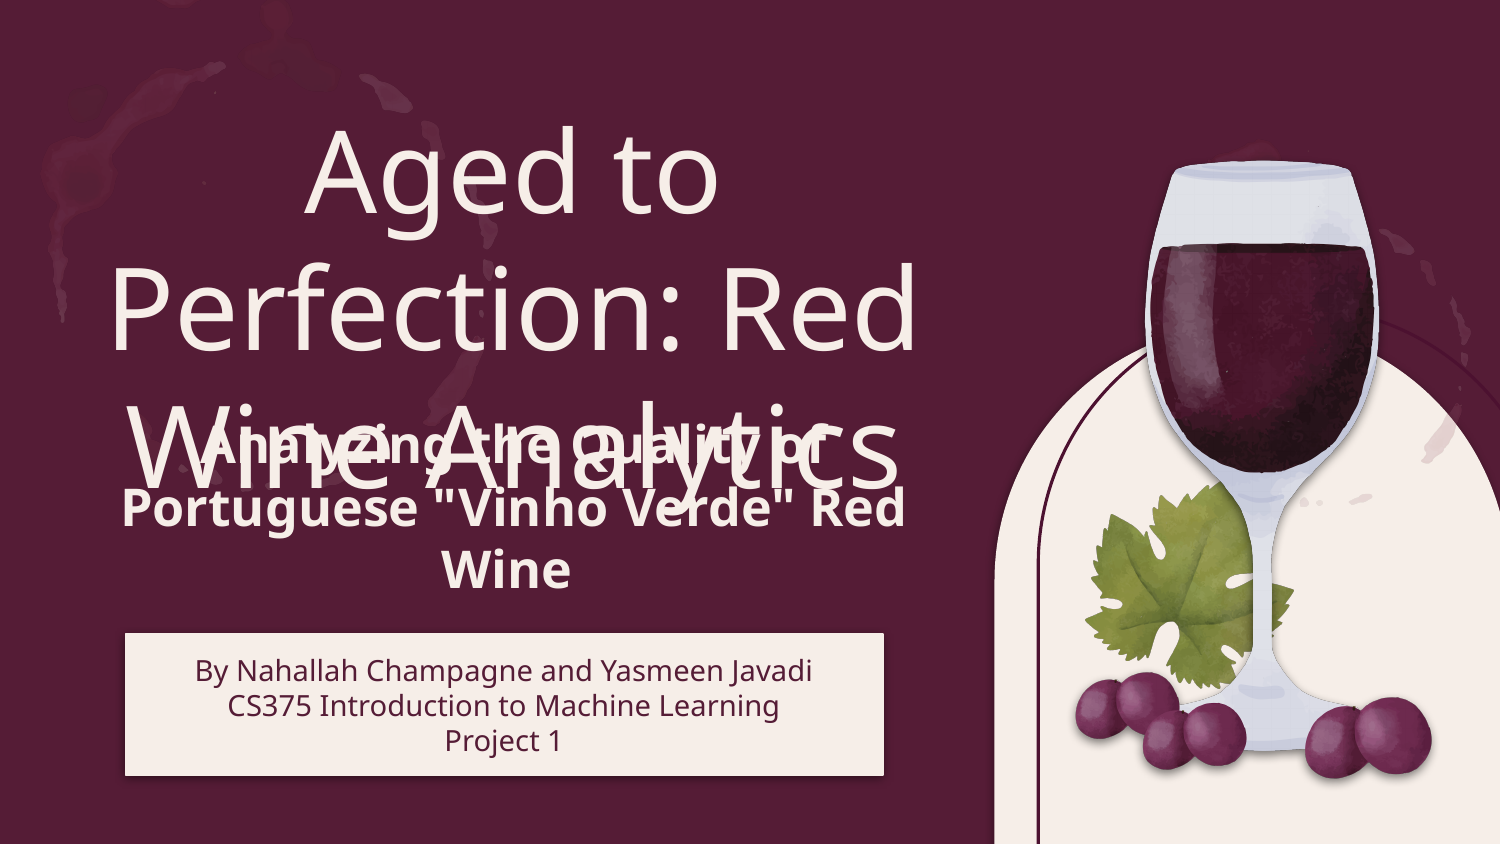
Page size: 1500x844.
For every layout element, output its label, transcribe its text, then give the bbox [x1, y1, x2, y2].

title Analyzing the Quality of Portuguese "Vinho Verde" Red Wine [75, 460, 952, 615]
text_box Aged to Perfection: Red Wine Analytics [67, 150, 961, 460]
subtitle By Nahallah Champagne and Yasmeen Javadi CS375 Introduction to Machine Learning Project 1 [125, 633, 884, 776]
picture [1060, 155, 1444, 788]
